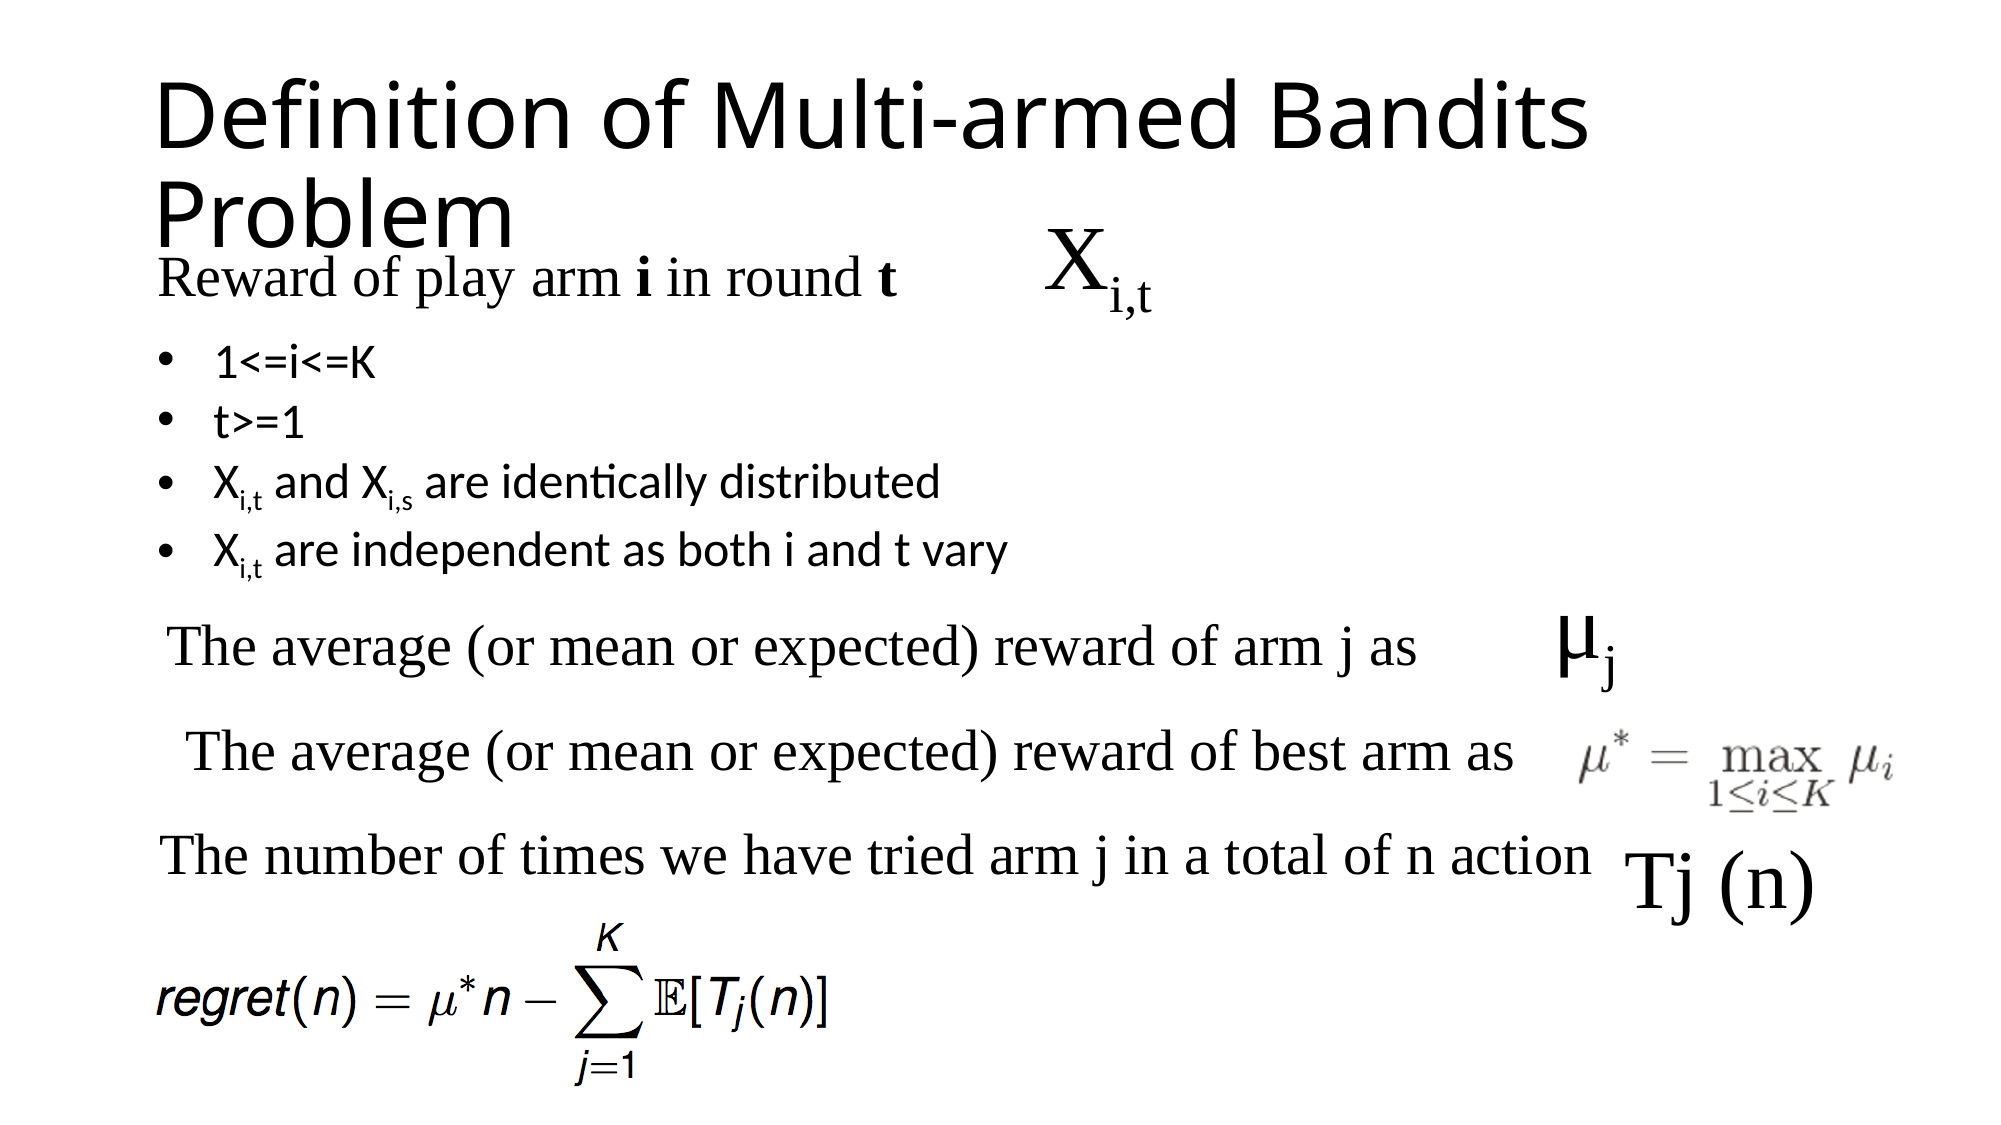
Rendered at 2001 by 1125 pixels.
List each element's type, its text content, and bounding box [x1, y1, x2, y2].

text_box Reward of play arm i in round t [67, 230, 1000, 316]
picture [137, 888, 869, 1119]
text_box The average (or mean or expected) reward of best arm as [170, 704, 1531, 789]
text_box μj [1464, 559, 1656, 700]
text_box Xi,t [1028, 190, 1181, 320]
title Definition of Multi-armed Bandits Problem [137, 59, 1863, 278]
text_box 1<=i<=K t>=1 Xi,t and Xi,s are identically distributed Xi,t are independent as both i and t vary [67, 320, 1305, 593]
text_box The number of times we have tried arm j in a total of n action [144, 808, 1609, 894]
text_box The average (or mean or expected) reward of arm j as [151, 599, 1448, 685]
text_box Tj (n) [1609, 857, 1852, 933]
picture [1531, 704, 1937, 857]
